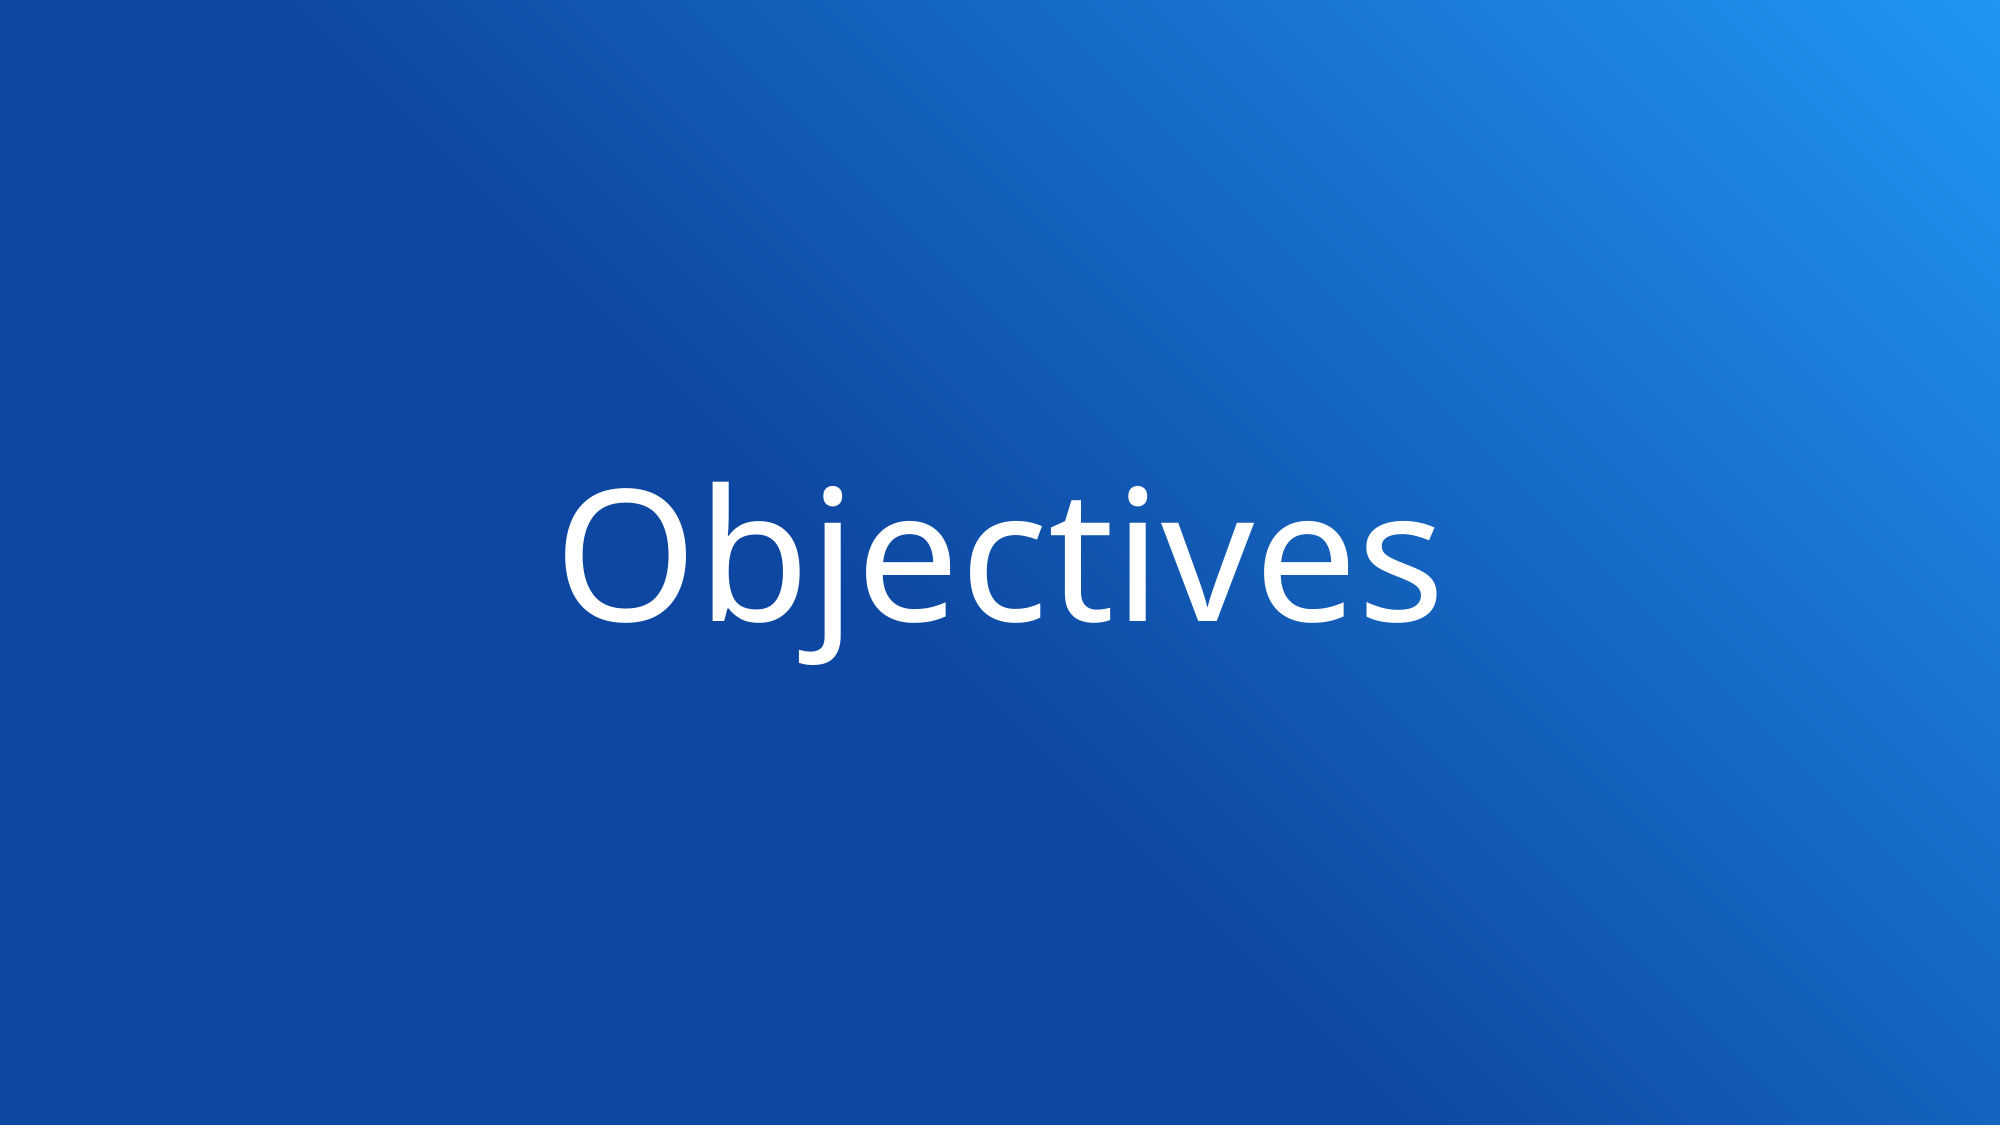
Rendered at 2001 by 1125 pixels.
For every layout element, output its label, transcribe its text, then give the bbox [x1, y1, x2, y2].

title Objectives [137, 453, 1863, 672]
